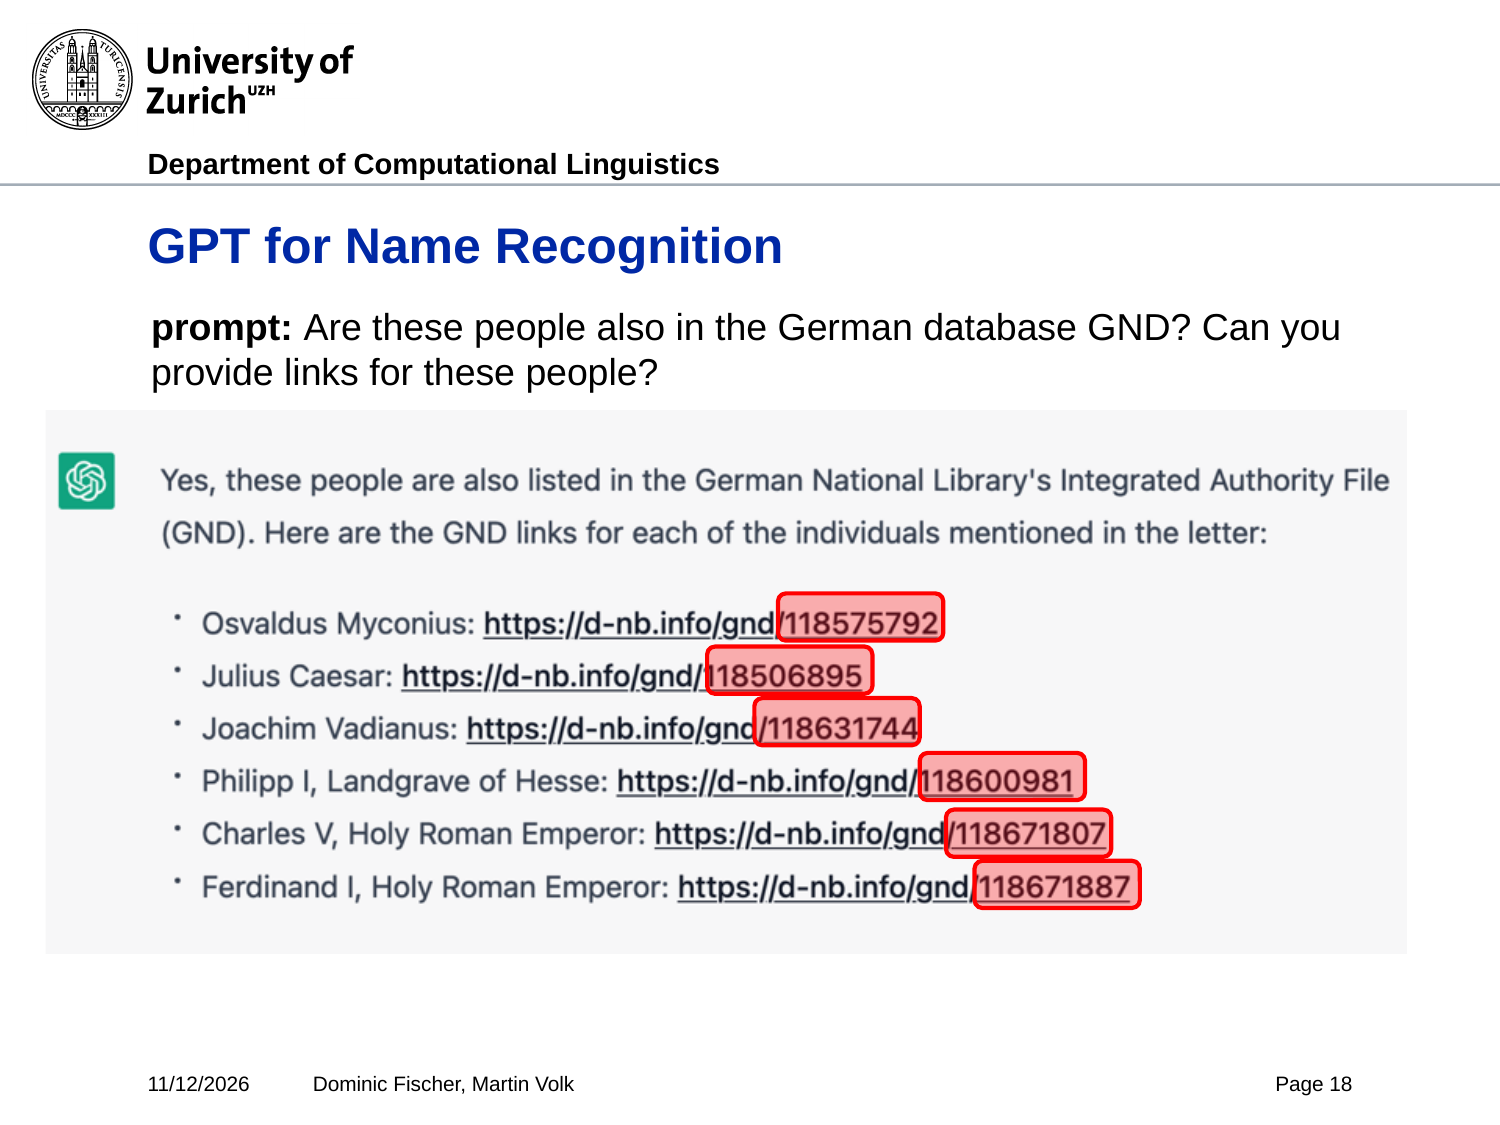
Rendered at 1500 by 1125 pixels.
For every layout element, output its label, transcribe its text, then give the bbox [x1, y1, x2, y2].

picture [26, 23, 360, 136]
title GPT for Name Recognition [147, 208, 1353, 291]
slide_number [147, 1070, 301, 1106]
footer Dominic Fischer, Martin Volk [312, 1070, 1176, 1106]
picture [45, 410, 1408, 954]
list prompt: Are these people also in the German database GND? Can you provide links for these people? [151, 302, 1388, 350]
slide_number Page 18 [1222, 1070, 1353, 1106]
